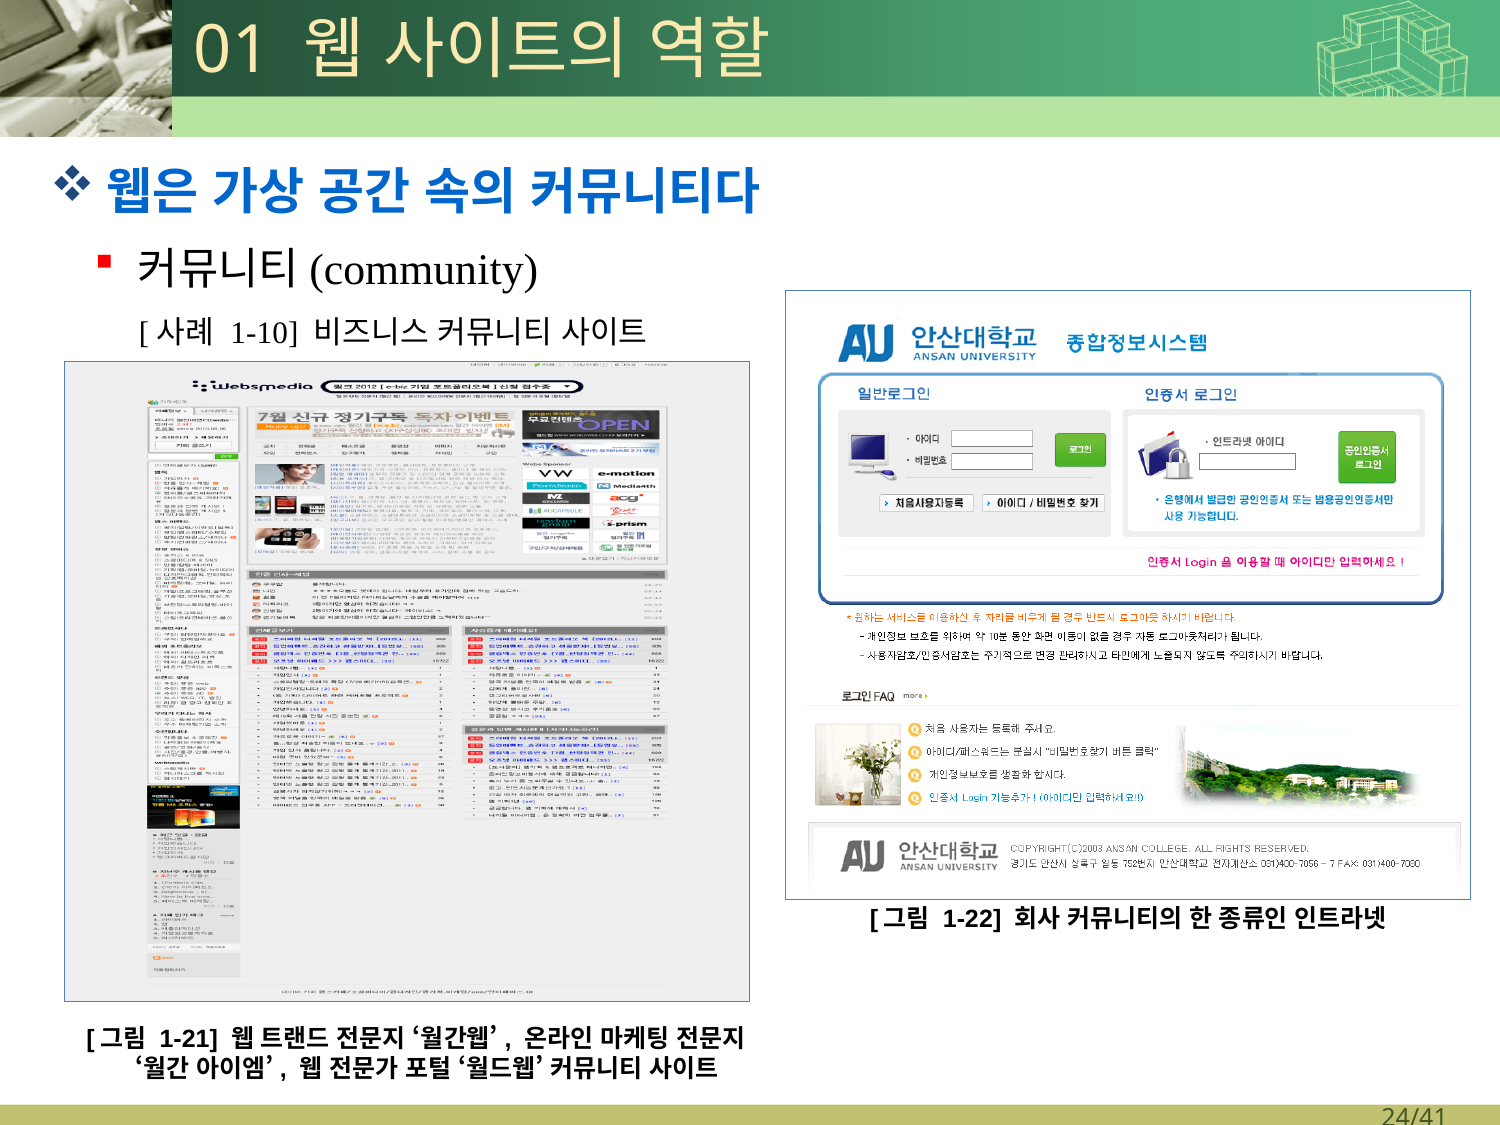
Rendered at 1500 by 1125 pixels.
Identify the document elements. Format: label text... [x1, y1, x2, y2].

list 웹은 가상 공간 속의 커뮤니티다 커뮤니티(community) [사례 1-10] 비즈니스 커뮤니티 사이트 [35, 152, 1465, 362]
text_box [785, 289, 1471, 941]
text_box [52, 361, 787, 1092]
picture [0, 0, 1500, 151]
title 01 웹 사이트의 역할 [178, 9, 1339, 82]
